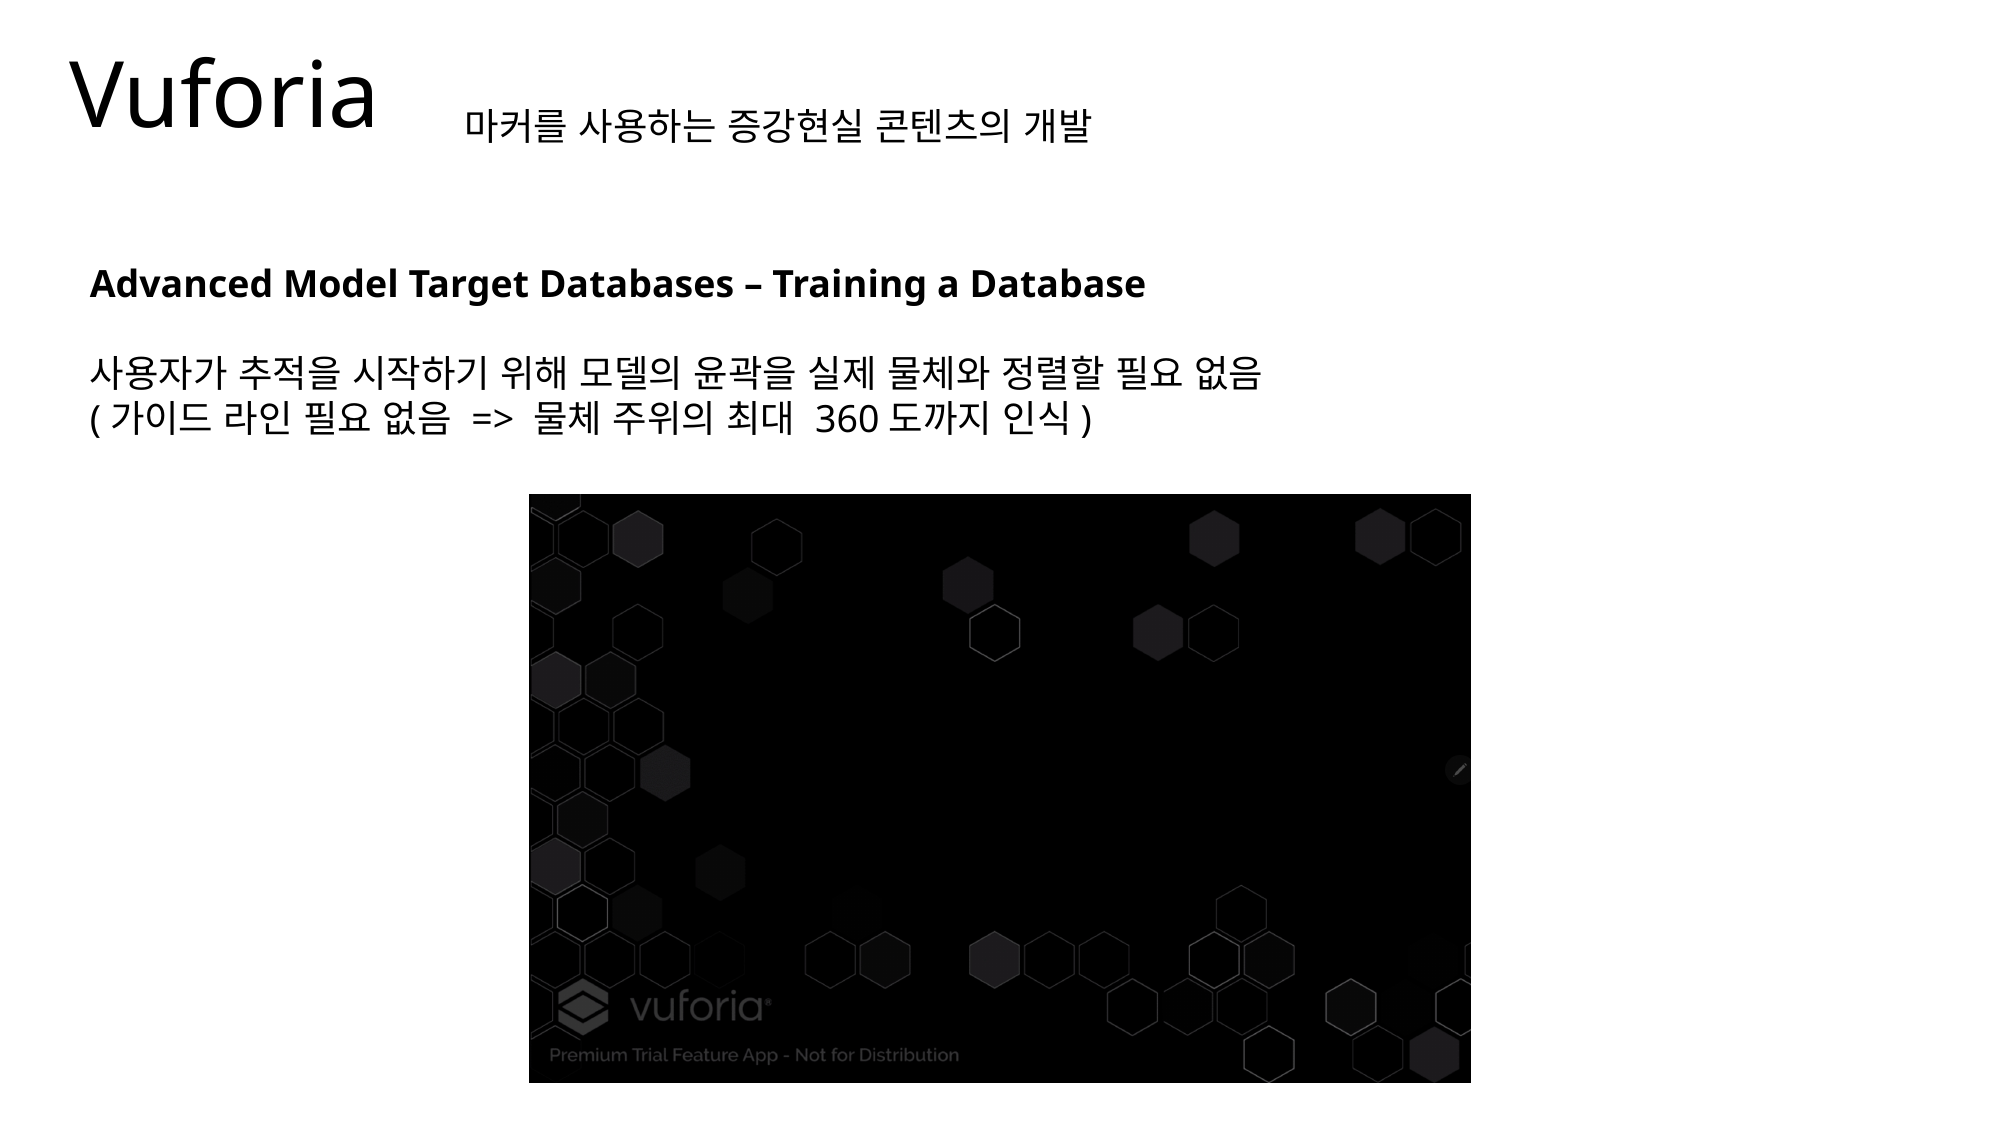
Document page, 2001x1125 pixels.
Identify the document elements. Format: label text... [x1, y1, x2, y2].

text_box Advanced Model Target Databases – Training a Database 사용자가 추적을 시작하기 위해 모델의 윤곽을 실제 물체와 정렬할 필요 없음 (가이드 라인 필요 없음 => 물체 주위의 최대 360도까지 인식) [0, 252, 2000, 493]
picture [529, 494, 1471, 1083]
text_box 마커를 사용하는 증강현실 콘텐츠의 개발 [449, 95, 1229, 156]
text_box Vuforia [0, 3, 450, 153]
